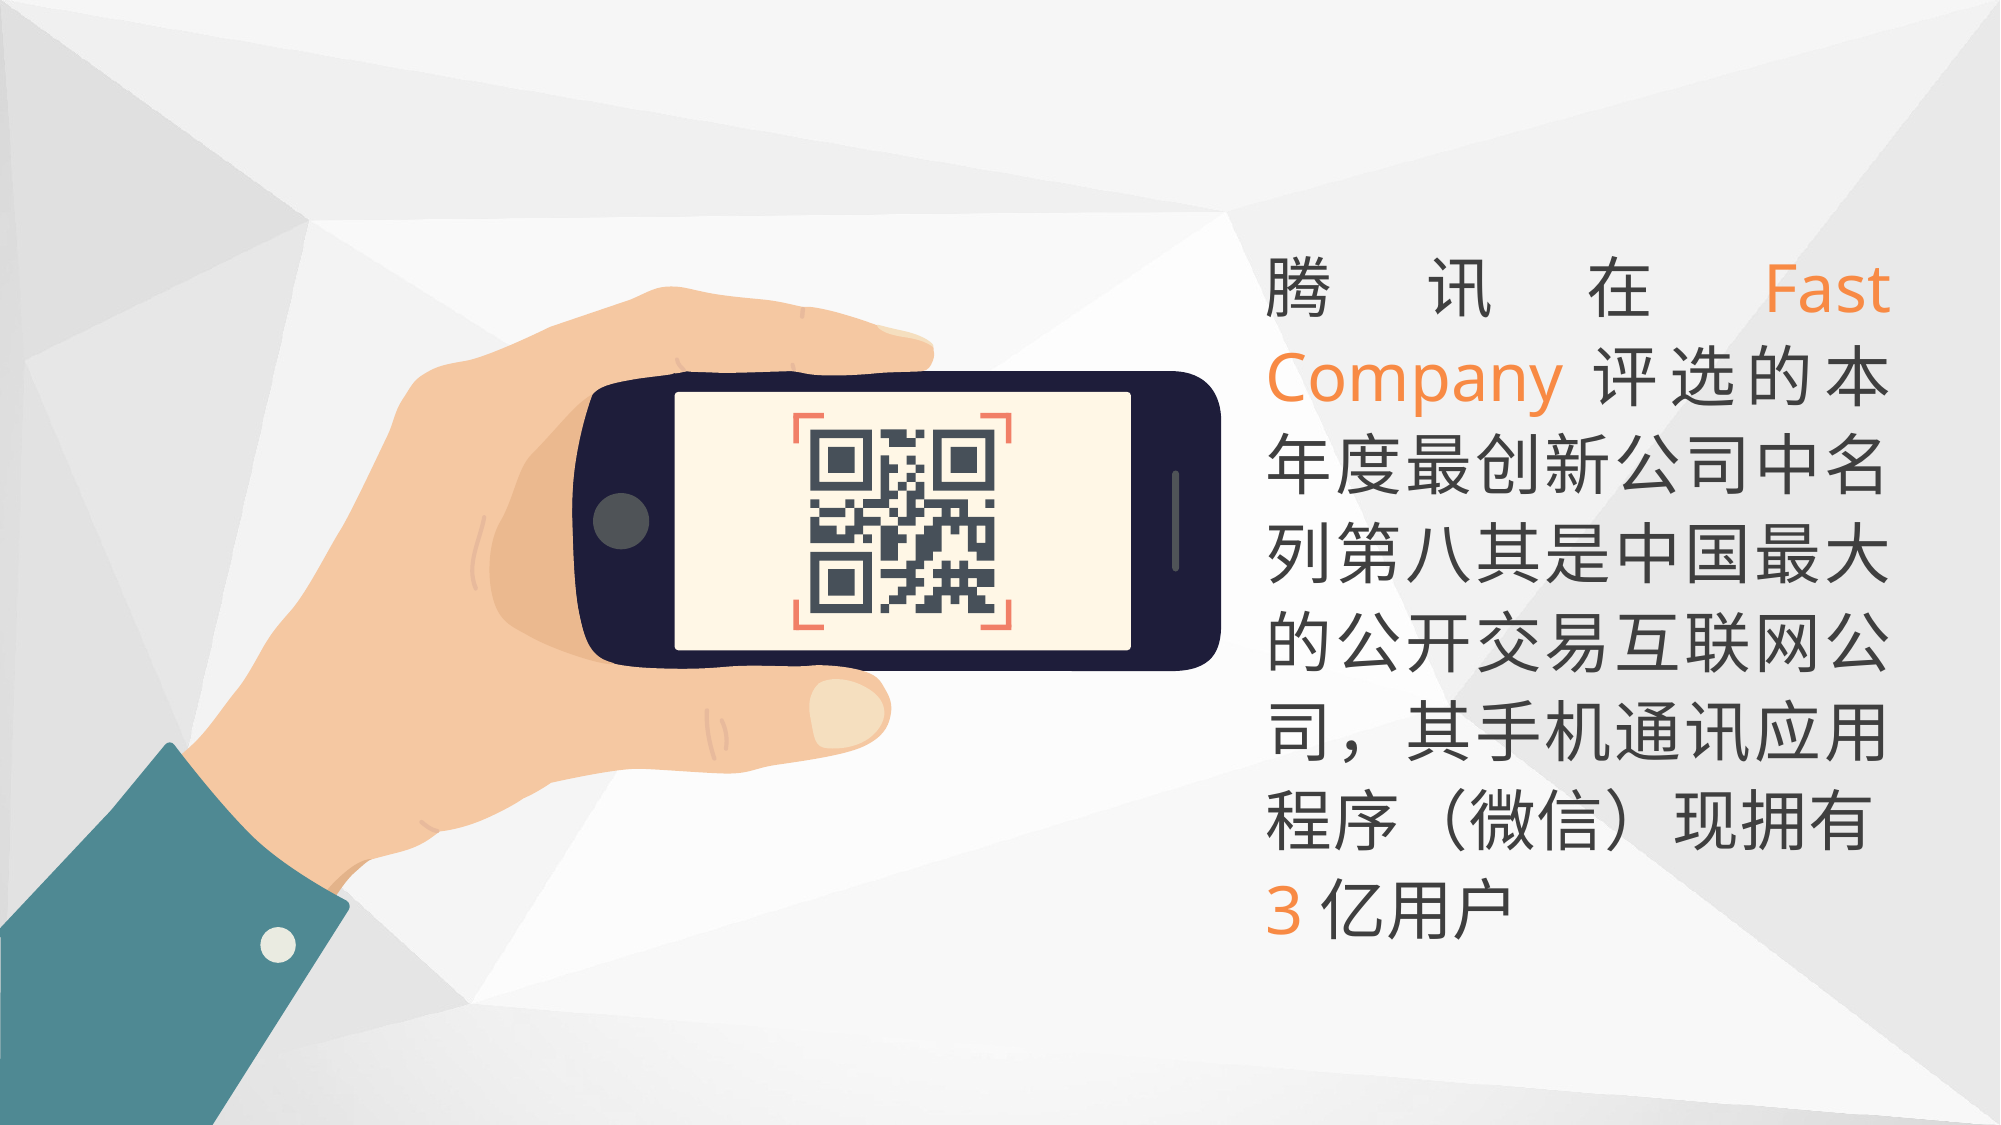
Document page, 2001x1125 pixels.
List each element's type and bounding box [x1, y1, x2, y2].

picture [0, 0, 2000, 1125]
text_box [0, 286, 1222, 1125]
